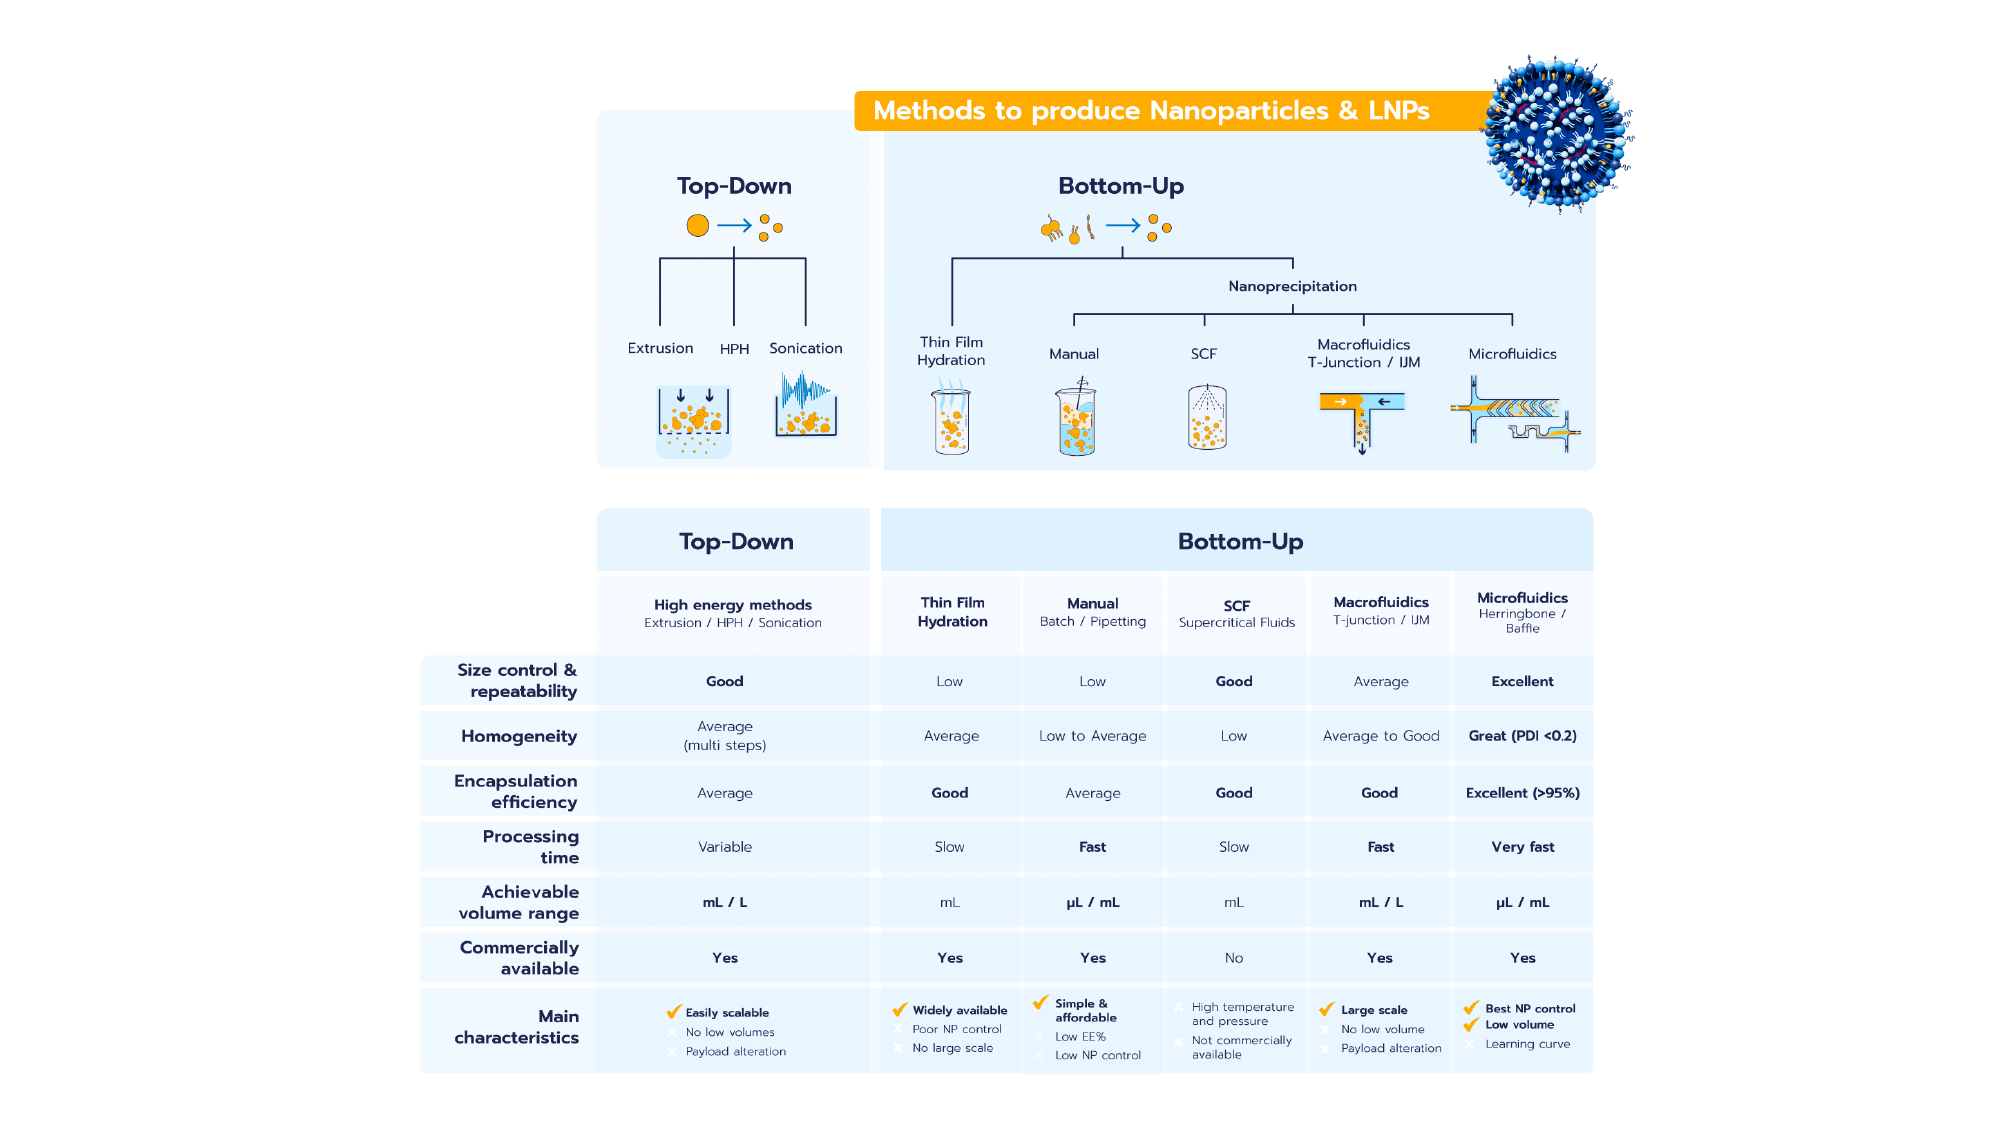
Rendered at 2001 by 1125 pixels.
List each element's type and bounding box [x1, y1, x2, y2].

picture [371, 16, 1661, 1125]
